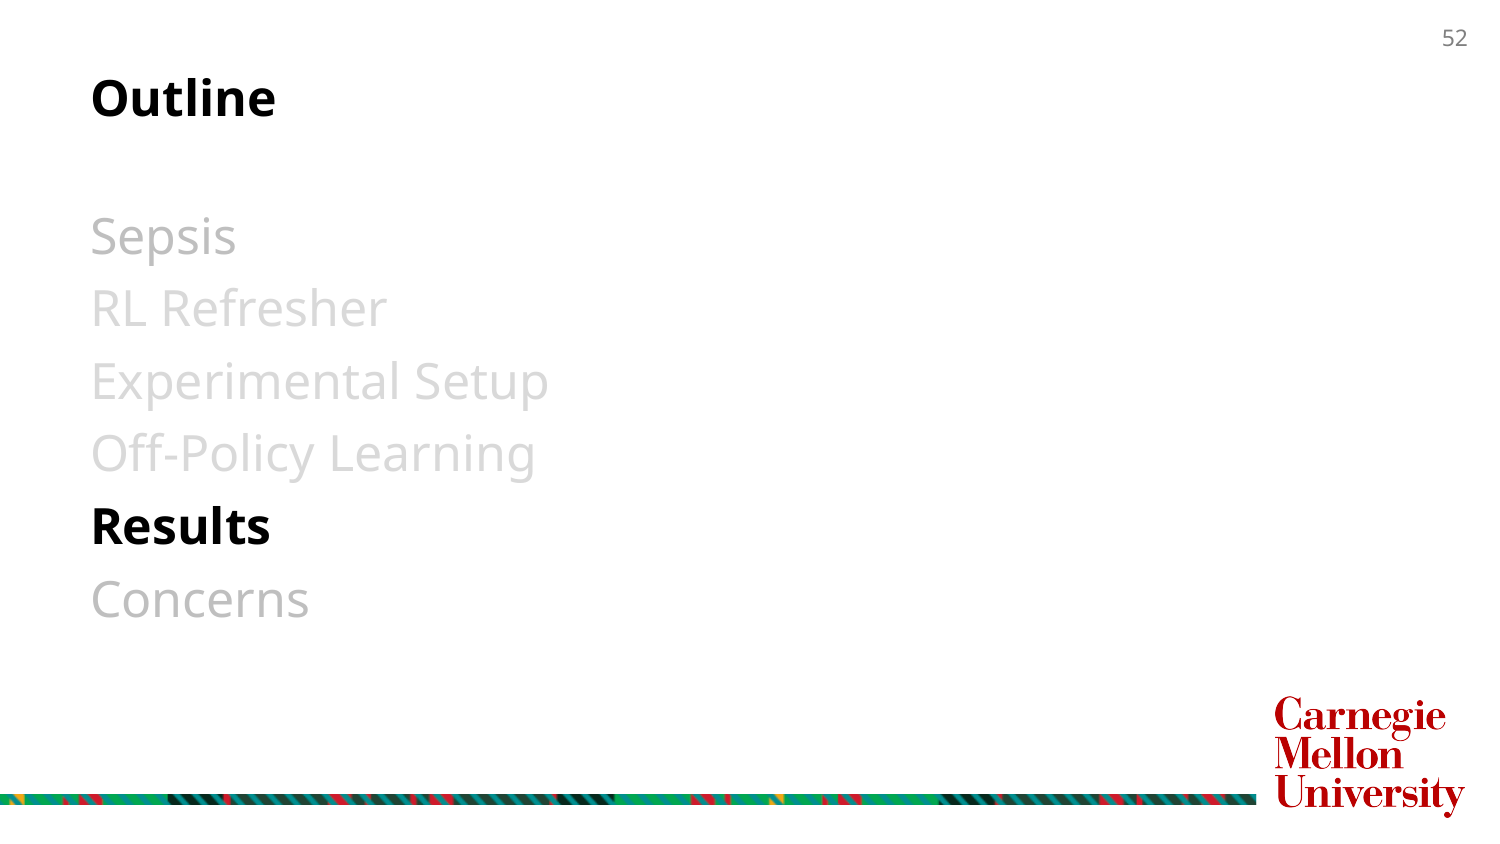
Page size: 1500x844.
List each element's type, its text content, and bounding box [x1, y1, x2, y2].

picture [1275, 696, 1465, 818]
picture [0, 794, 1257, 805]
list Sepsis RL Refresher Experimental Setup Off-Policy Learning Results Concerns [75, 196, 1425, 760]
title Outline [75, 59, 1425, 160]
